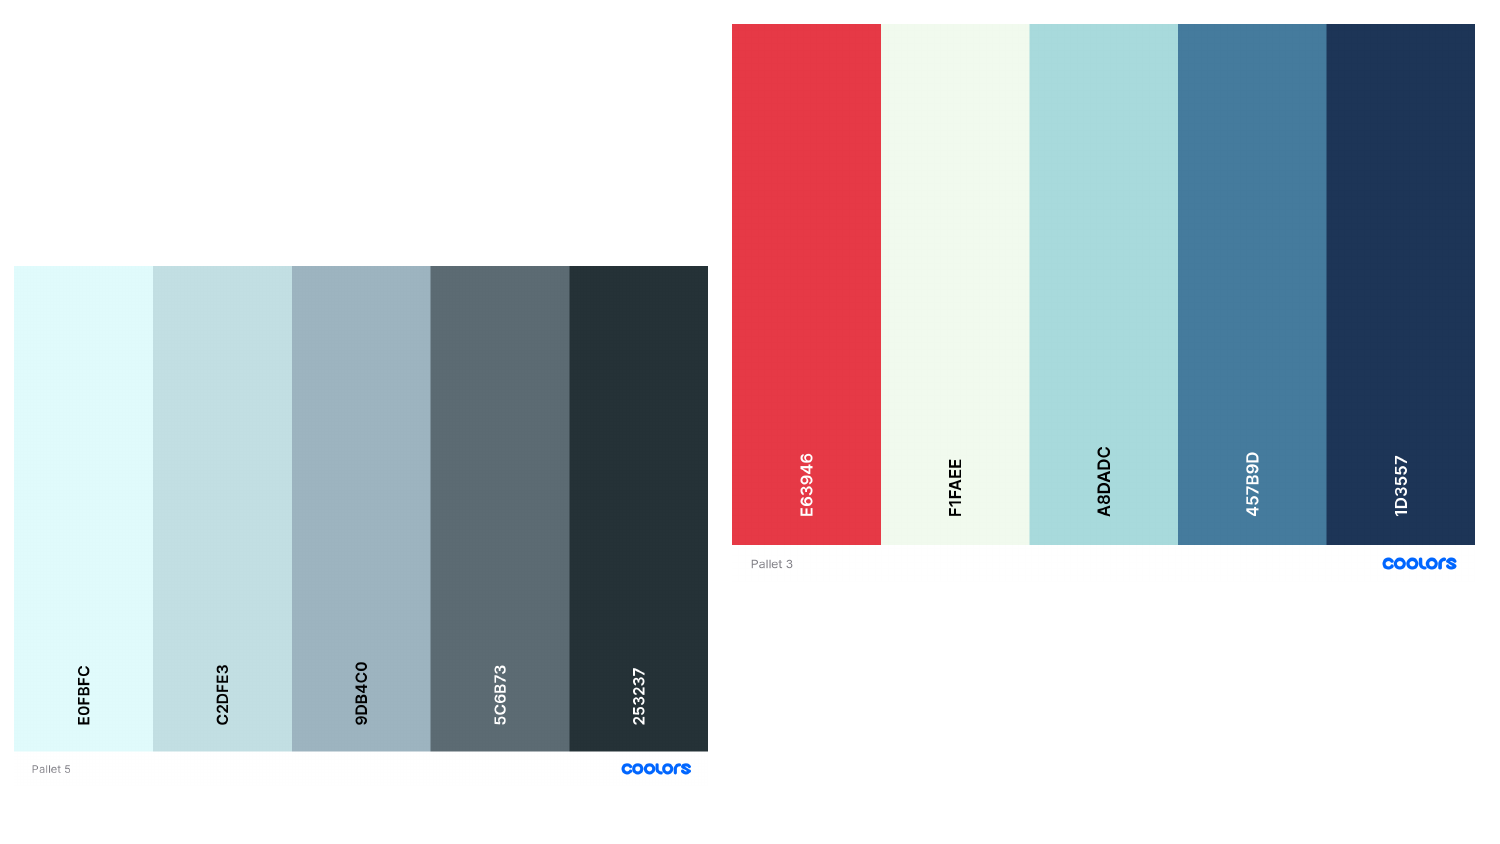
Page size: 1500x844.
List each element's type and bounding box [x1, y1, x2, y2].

picture [14, 265, 708, 786]
picture [732, 24, 1476, 583]
